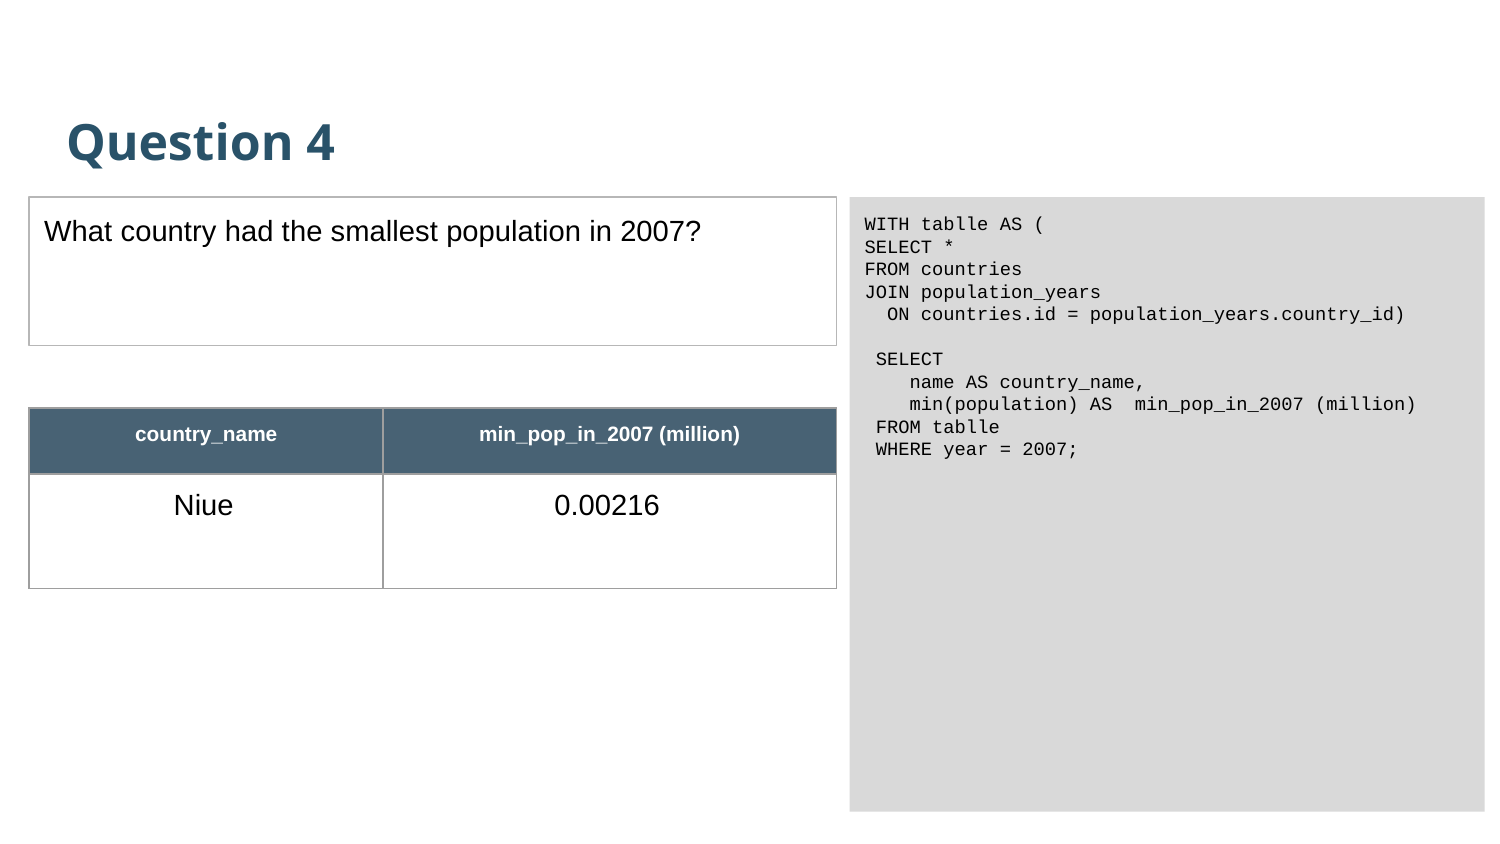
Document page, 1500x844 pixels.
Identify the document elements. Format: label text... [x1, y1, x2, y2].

table_header min_pop_in_2007 (million) [384, 409, 836, 473]
table_header country_name [30, 409, 382, 473]
text_box Question 4 [51, 48, 1449, 186]
table_cell 0.00216 [384, 475, 836, 588]
table_cell Niue [30, 475, 382, 588]
text_box WITH tablle AS ( SELECT * FROM countries JOIN population_years ON countries.id = population_years.country_id) SELECT name AS country_name, min(population) AS min_pop_in_2007 (million) FROM tablle WHERE year = 2007; [849, 197, 1485, 812]
text_box What country had the smallest population in 2007? ﻿ [29, 197, 837, 346]
